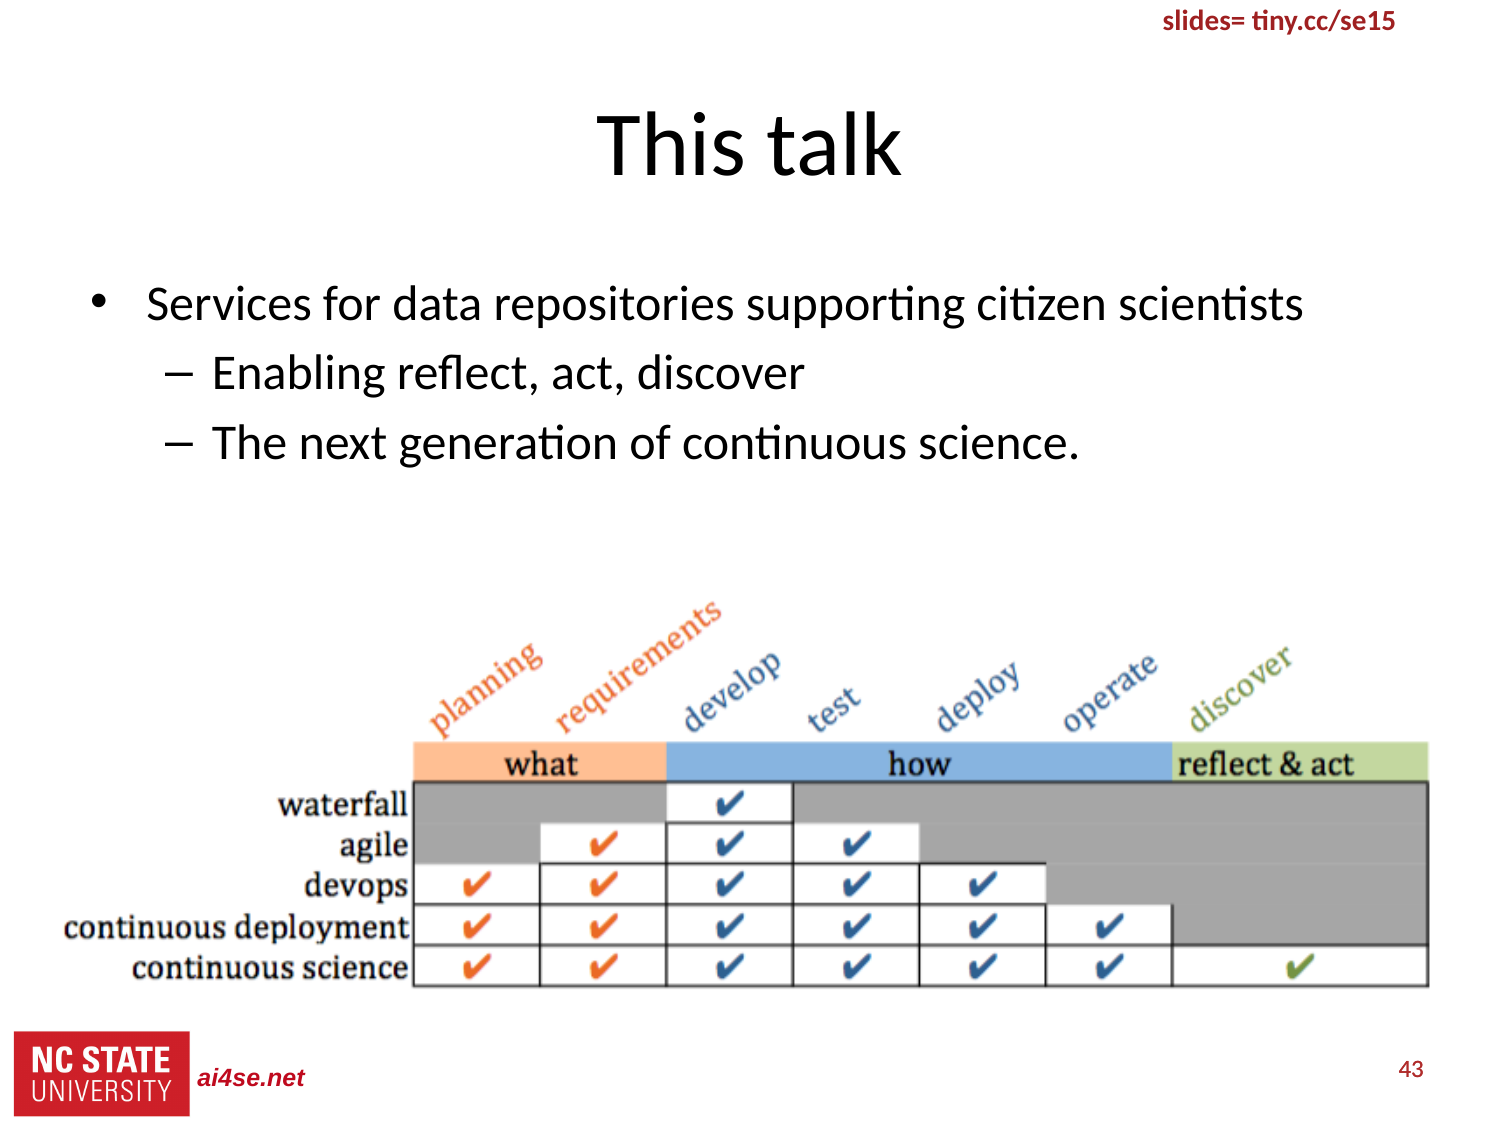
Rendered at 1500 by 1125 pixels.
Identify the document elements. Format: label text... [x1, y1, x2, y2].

picture [39, 570, 1463, 1019]
picture [13, 1030, 191, 1118]
list Services for data repositories supporting citizen scientists Enabling reflect, act, discover The next generation of continuous science. [75, 262, 1392, 569]
title This talk [75, 45, 1425, 233]
